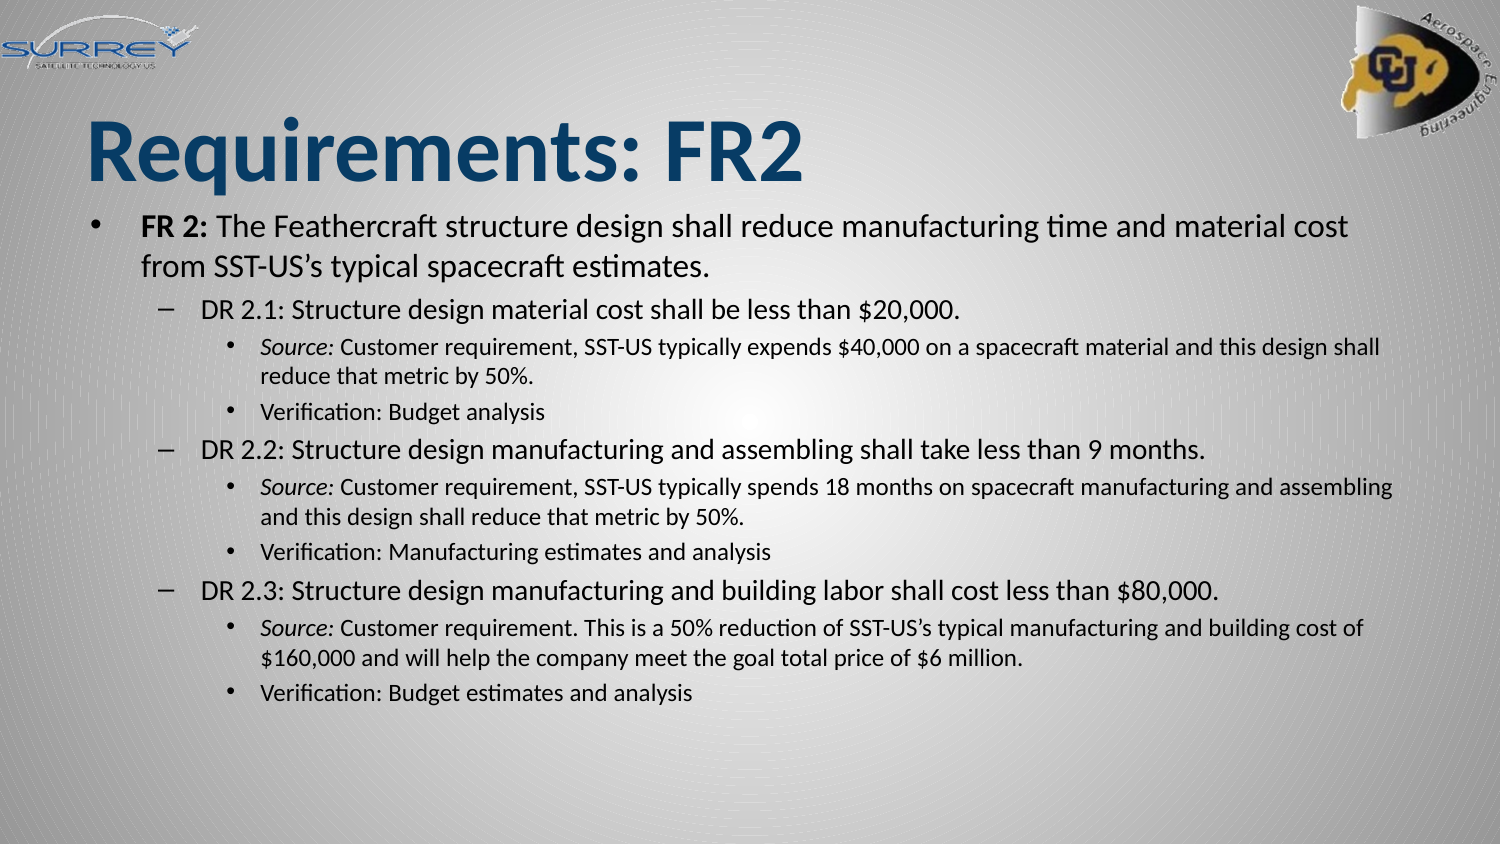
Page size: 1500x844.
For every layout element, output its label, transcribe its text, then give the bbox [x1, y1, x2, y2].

picture [0, 0, 201, 120]
list FR 2: The Feathercraft structure design shall reduce manufacturing time and material cost from SST-US’s typical spacecraft estimates. DR 2.1: Structure design material cost shall be less than $20,000. Source: Customer requirement, SST-US typically expends $40,000 on a spacecraft material and this design shall reduce that metric by 50%. Verification: Budget analysis DR 2.2: Structure design manufacturing and assembling shall take less than 9 months. Source: Customer requirement, SST-US typically spends 18 months on spacecraft manufacturing and assembling and this design shall reduce that metric by 50%. Verification: Manufacturing estimates and analysis DR 2.3: Structure design manufacturing and building labor shall cost less than $80,000. Source: Customer requirement. This is a 50% reduction of SST-US’s typical manufacturing and building cost of $160,000 and will help the company meet the goal total price of $6 million. Verification: Budget estimates and analysis [75, 196, 1425, 722]
title Requirements: FR2 [70, 75, 1421, 216]
picture [1341, 0, 1500, 151]
